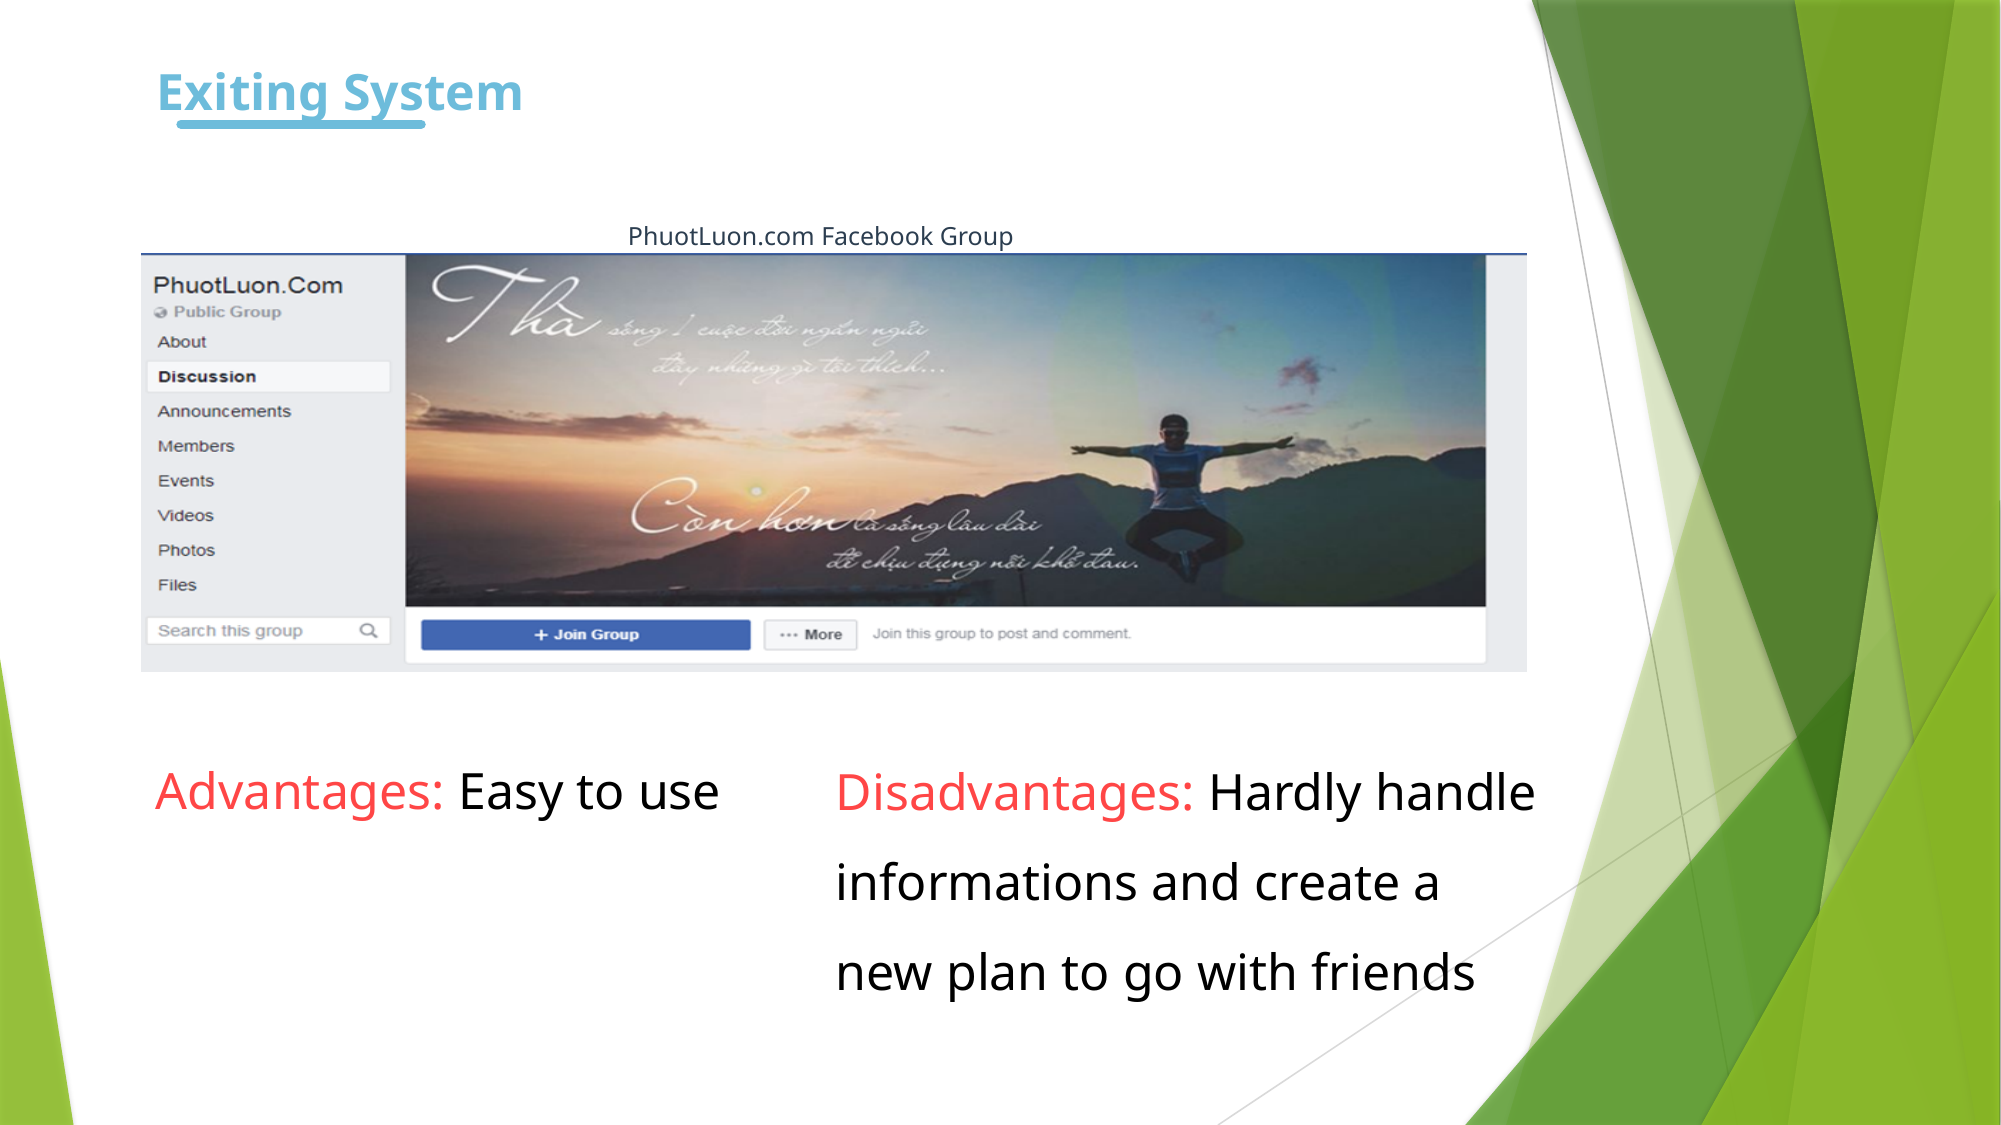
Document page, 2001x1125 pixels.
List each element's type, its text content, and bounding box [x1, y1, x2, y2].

text_box Exiting System [142, 52, 540, 128]
picture [140, 252, 1527, 672]
text_box Disadvantages: Hardly handle informations and create a new plan to go with friends [821, 723, 1562, 1009]
text_box PhuotLuon.com Facebook Group [516, 198, 1126, 252]
text_box Advantages: Easy to use [141, 722, 822, 828]
